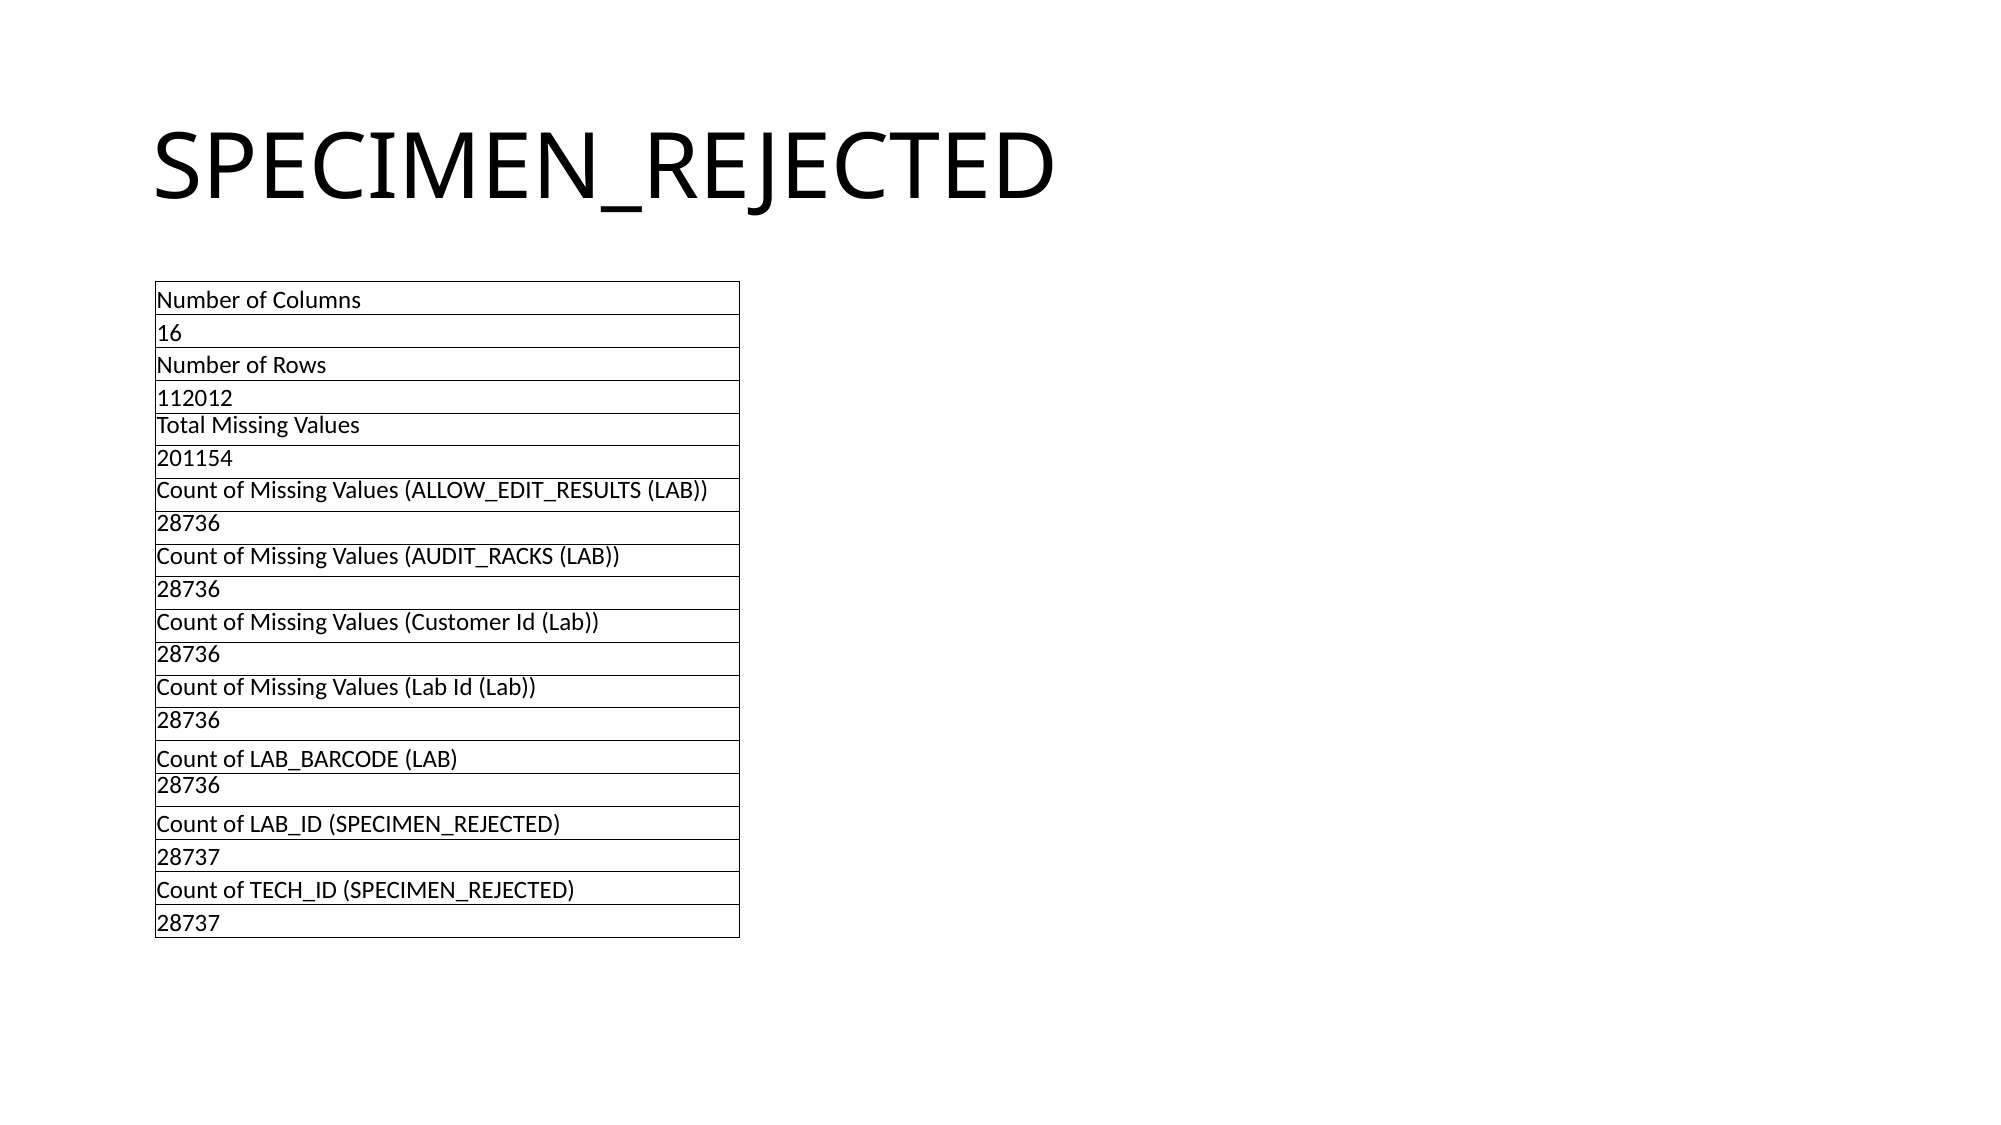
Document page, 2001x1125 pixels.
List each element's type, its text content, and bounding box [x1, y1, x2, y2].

table_cell Count of LAB_BARCODE (LAB) [156, 741, 739, 773]
table_cell 112012 [156, 381, 739, 413]
table_cell 28737 [156, 840, 739, 871]
table_cell Count of TECH_ID (SPECIMEN_REJECTED) [156, 872, 739, 904]
table_cell Count of Missing Values (ALLOW_EDIT_RESULTS (LAB)) [156, 479, 739, 511]
table_cell 28736 [156, 577, 739, 609]
title SPECIMEN_REJECTED [137, 59, 1863, 278]
table_cell 28736 [156, 512, 739, 544]
table_cell Count of Missing Values (Lab Id (Lab)) [156, 676, 739, 707]
table_cell 28736 [156, 643, 739, 675]
table_cell Count of Missing Values (AUDIT_RACKS (LAB)) [156, 545, 739, 576]
table_cell 28736 [156, 774, 739, 806]
table_header Number of Columns [156, 282, 739, 314]
table_cell 16 [156, 315, 739, 347]
table_cell Total Missing Values [156, 414, 739, 445]
table_cell Count of Missing Values (Customer Id (Lab)) [156, 610, 739, 642]
table_cell 201154 [156, 446, 739, 478]
table_cell Number of Rows [156, 348, 739, 380]
table_cell 28737 [156, 905, 739, 937]
table_cell 28736 [156, 708, 739, 740]
table_cell Count of LAB_ID (SPECIMEN_REJECTED) [156, 807, 739, 839]
